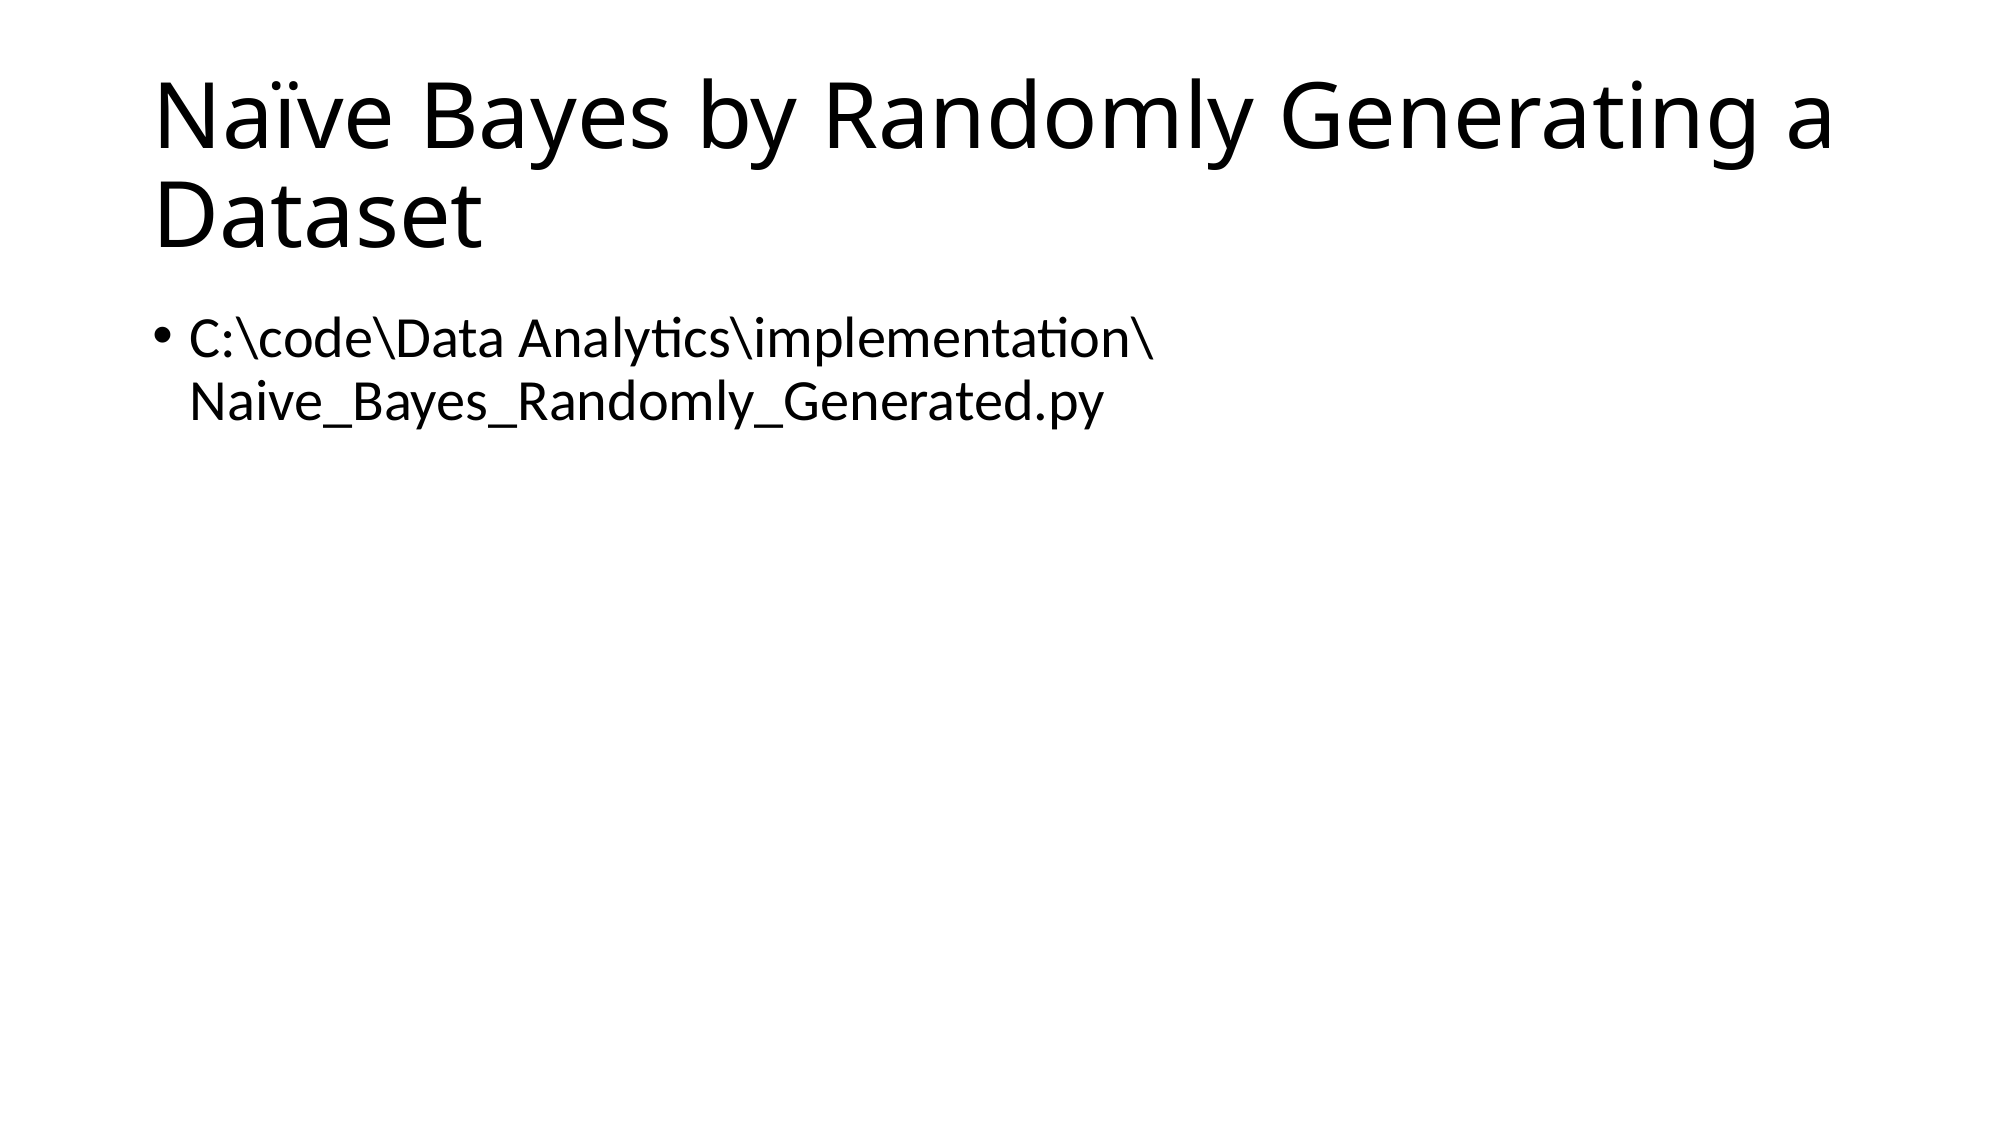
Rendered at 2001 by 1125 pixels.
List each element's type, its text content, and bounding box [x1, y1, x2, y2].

title Naïve Bayes by Randomly Generating a Dataset [137, 59, 1863, 278]
list C:\code\Data Analytics\implementation\ Naive_Bayes_Randomly_Generated.py [137, 299, 1863, 1014]
